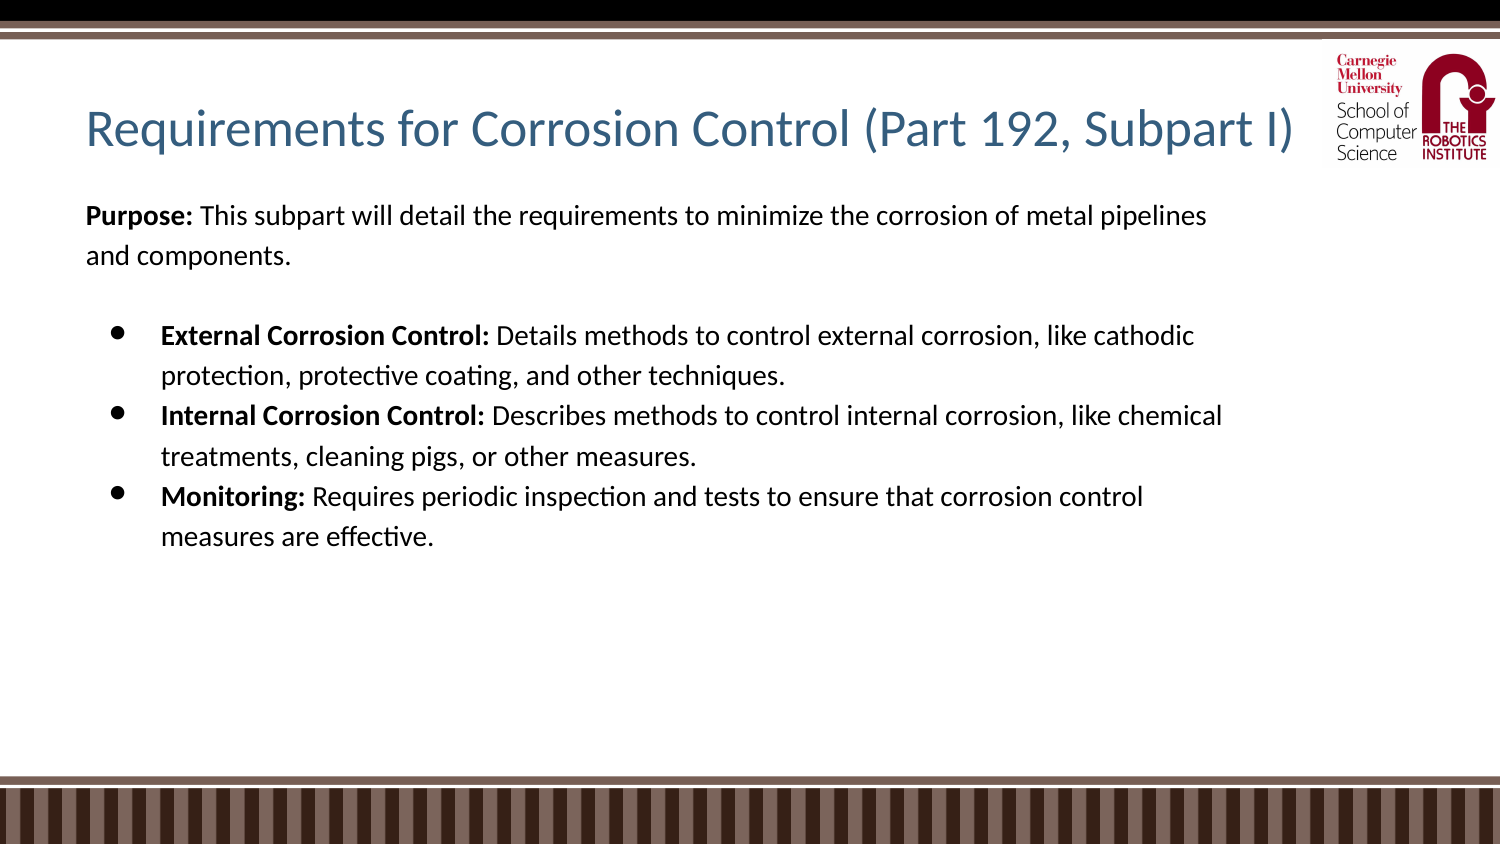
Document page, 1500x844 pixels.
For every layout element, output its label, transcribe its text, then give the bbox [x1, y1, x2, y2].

text_box Purpose: This subpart will detail the requirements to minimize the corrosion of metal pipelines and components. External Corrosion Control: Details methods to control external corrosion, like cathodic protection, protective coating, and other techniques. Internal Corrosion Control: Describes methods to control internal corrosion, like chemical treatments, cleaning pigs, or other measures. Monitoring: Requires periodic inspection and tests to ensure that corrosion control measures are effective. [74, 179, 1269, 719]
title Requirements for Corrosion Control (Part 192, Subpart I) [74, 61, 1352, 163]
picture [1322, 39, 1500, 168]
picture [0, 789, 1500, 844]
